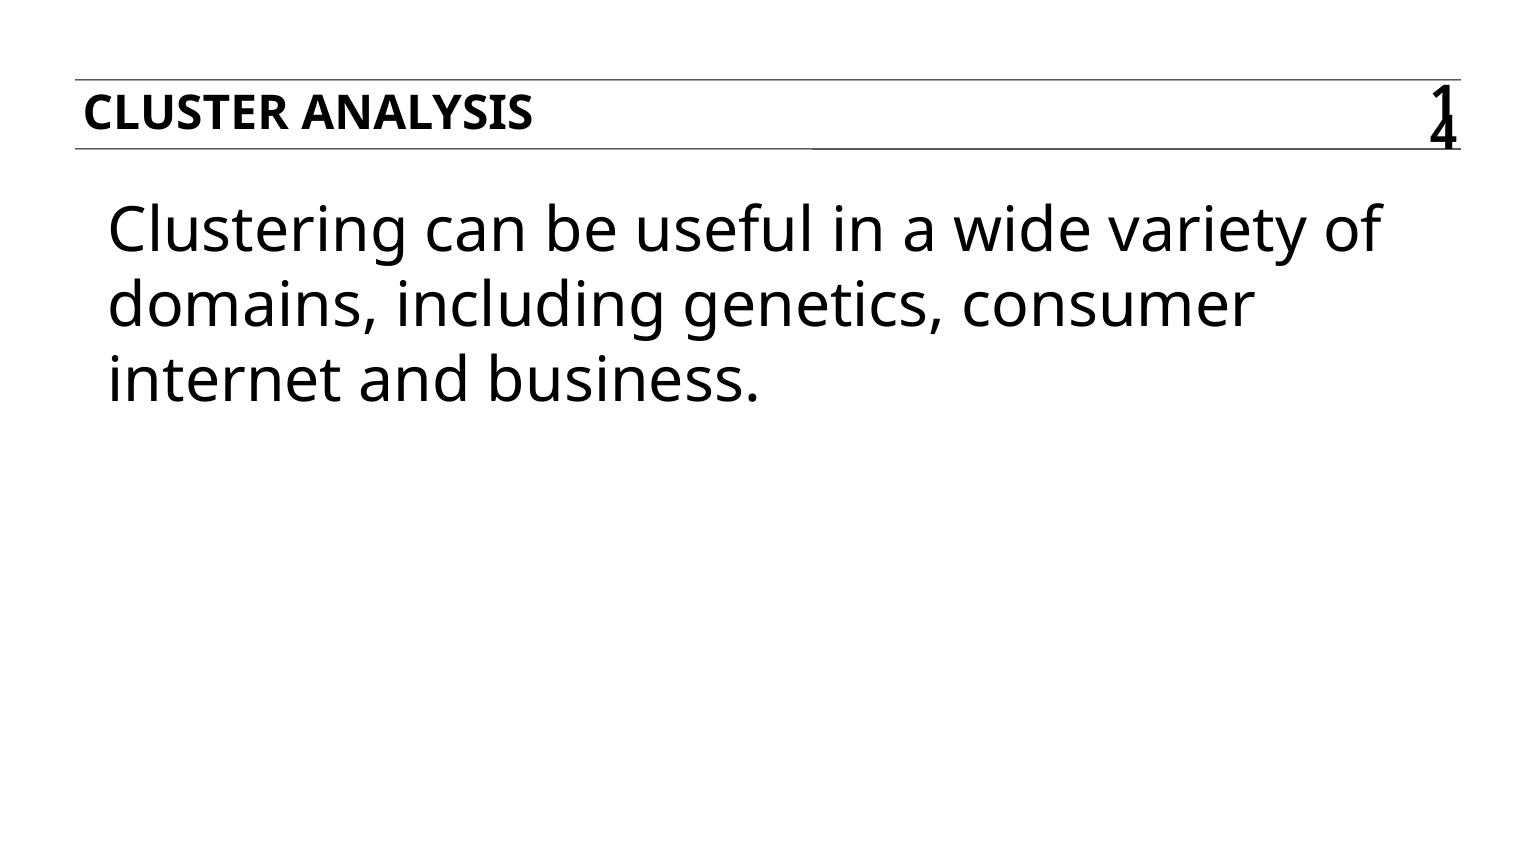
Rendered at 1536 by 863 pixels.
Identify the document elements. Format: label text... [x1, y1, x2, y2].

slide_number 14 [1419, 86, 1461, 138]
list Cluster analysis [67, 81, 1118, 132]
text_box Clustering can be useful in a wide variety of domains, including genetics, consumer internet and business. [92, 181, 1468, 421]
